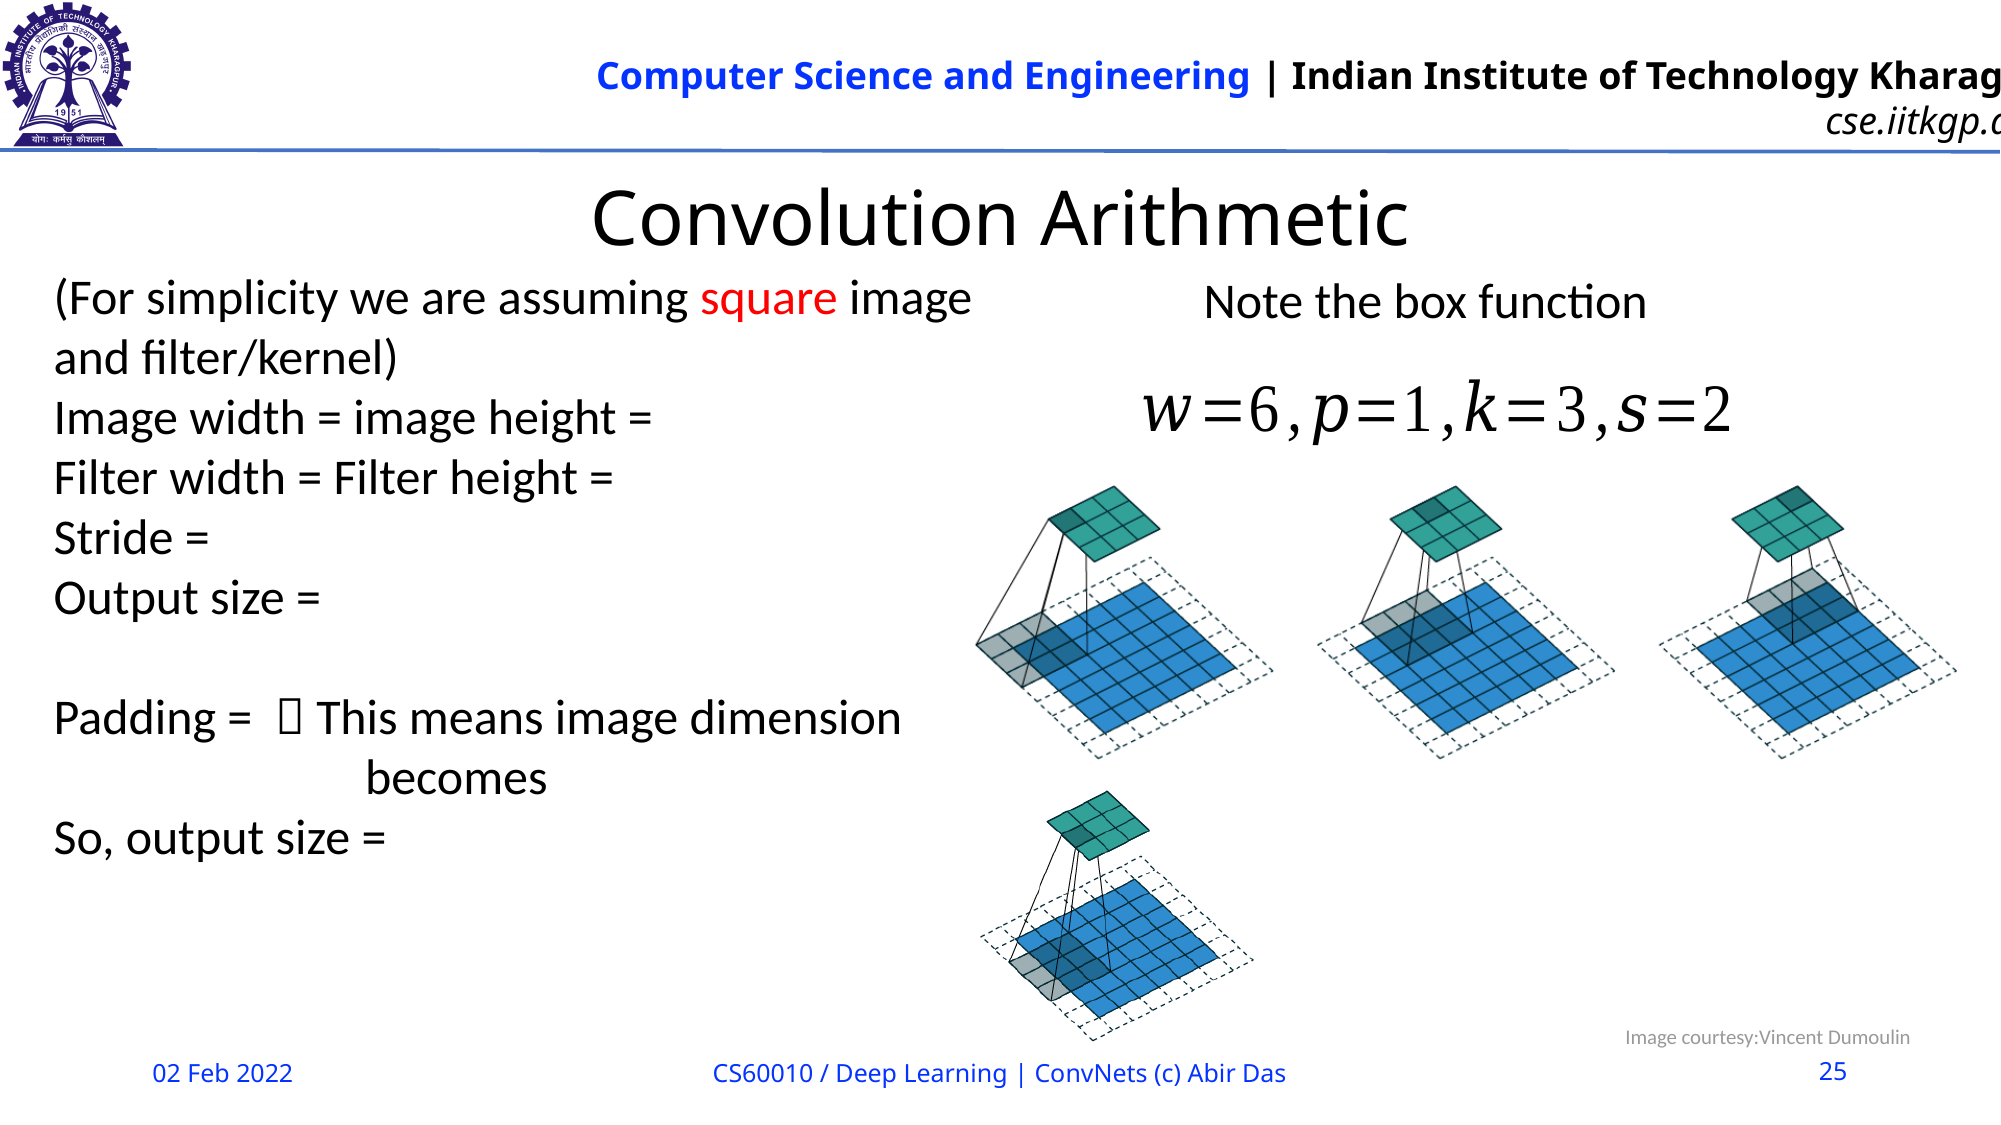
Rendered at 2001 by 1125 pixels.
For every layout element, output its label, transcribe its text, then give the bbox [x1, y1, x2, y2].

text_box Note the box function [1188, 260, 1674, 336]
picture [2, 2, 131, 147]
title Convolution Arithmetic [406, 119, 1593, 309]
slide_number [137, 1042, 331, 1103]
footer CS60010 / Deep Learning | ConvNets (c) Abir Das [331, 1042, 1670, 1103]
picture [974, 789, 1259, 1043]
picture [959, 483, 1961, 763]
slide_number 25 [1733, 1042, 1863, 1103]
text_box Image courtesy:Vincent Dumoulin [1610, 1008, 1996, 1063]
